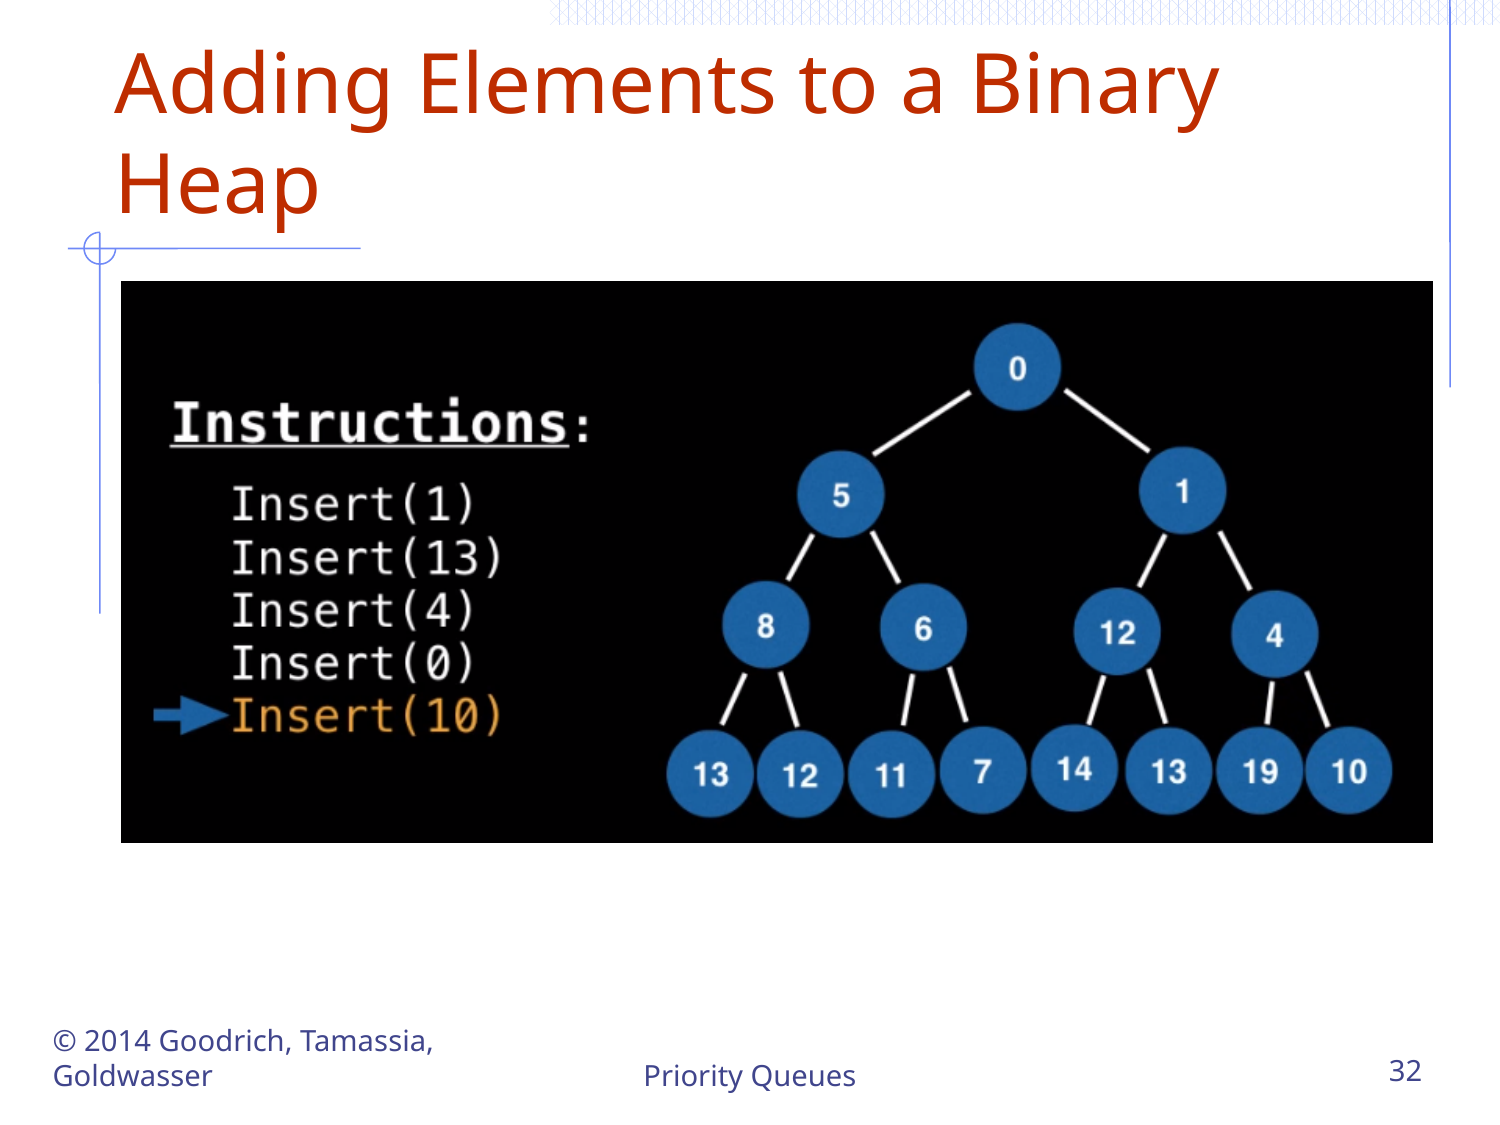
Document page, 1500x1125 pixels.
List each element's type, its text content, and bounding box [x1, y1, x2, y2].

title Adding Elements to a Binary Heap [99, 50, 1413, 238]
slide_number 32 [1124, 1024, 1438, 1101]
slide_number © 2014 Goodrich, Tamassia, Goldwasser [37, 1024, 512, 1101]
footer Priority Queues [512, 1024, 988, 1101]
picture [121, 281, 1434, 844]
